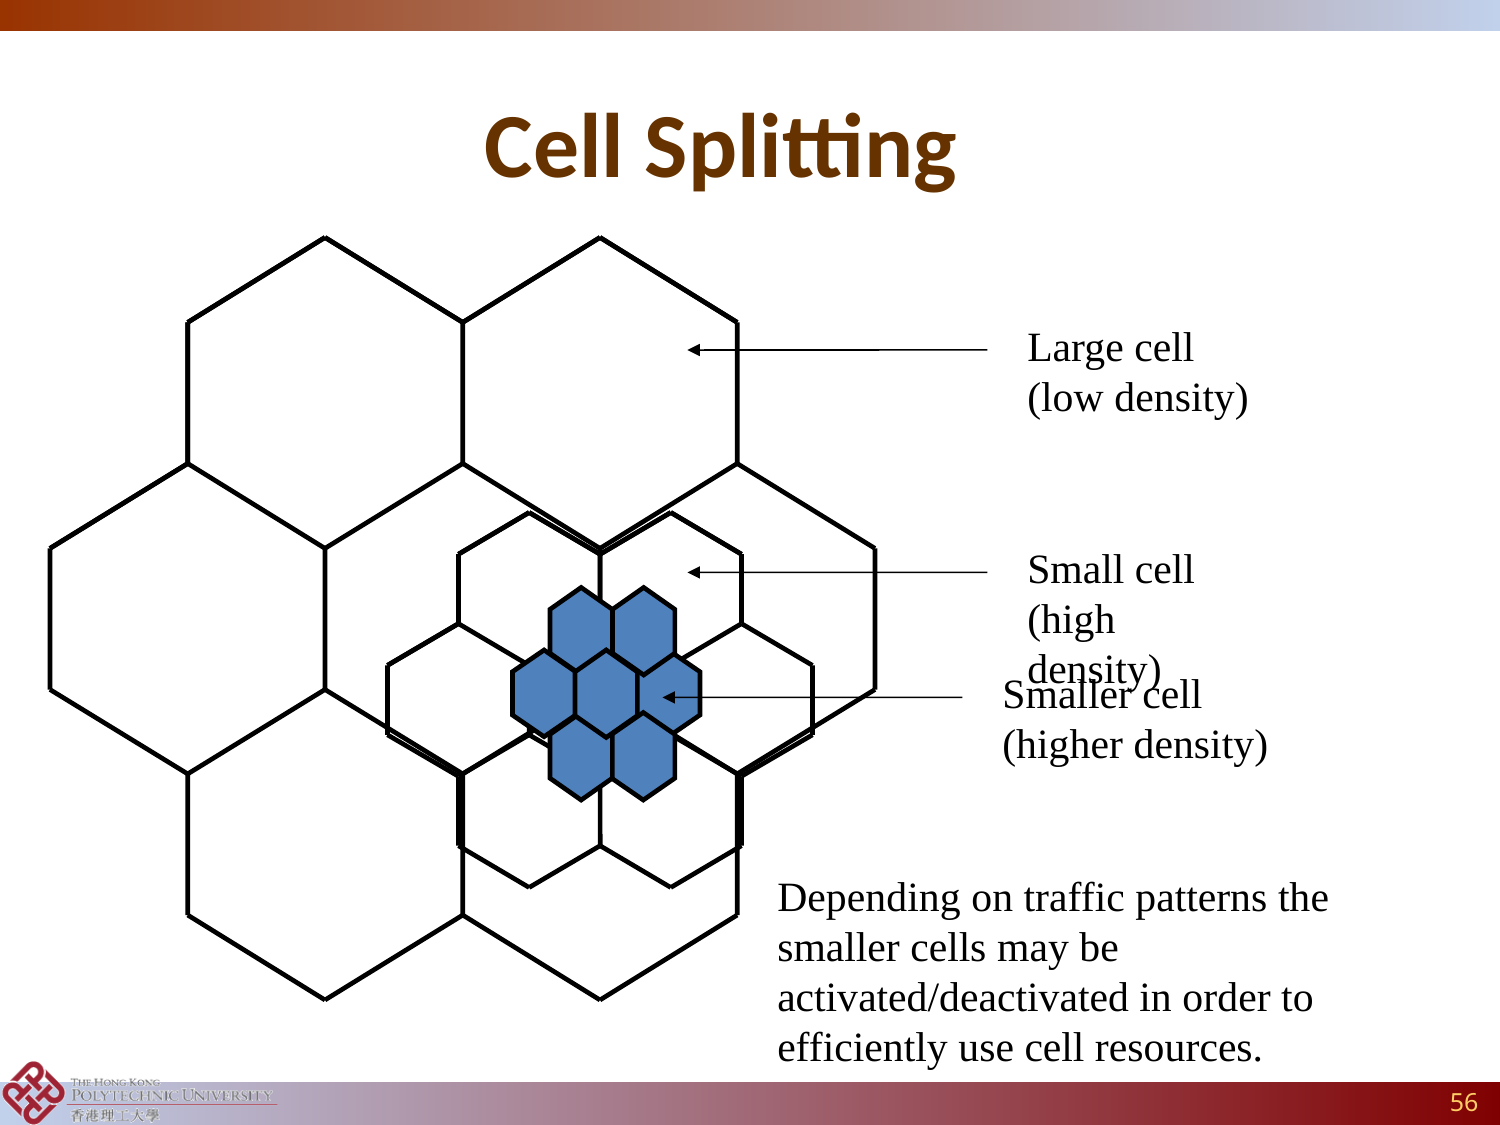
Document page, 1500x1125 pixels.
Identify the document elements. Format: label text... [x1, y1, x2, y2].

title Cell Splitting [0, 78, 1443, 191]
text_box Large cell (low density) [1012, 312, 1275, 428]
text_box Depending on traffic patterns the smaller cells may be activated/deactivated in order to efficiently use cell resources. [762, 862, 1475, 1078]
picture [0, 1061, 278, 1125]
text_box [387, 512, 813, 888]
text_box Smaller cell (higher density) [987, 659, 1300, 775]
text_box Small cell (high density) [1012, 534, 1275, 659]
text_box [49, 237, 876, 1001]
